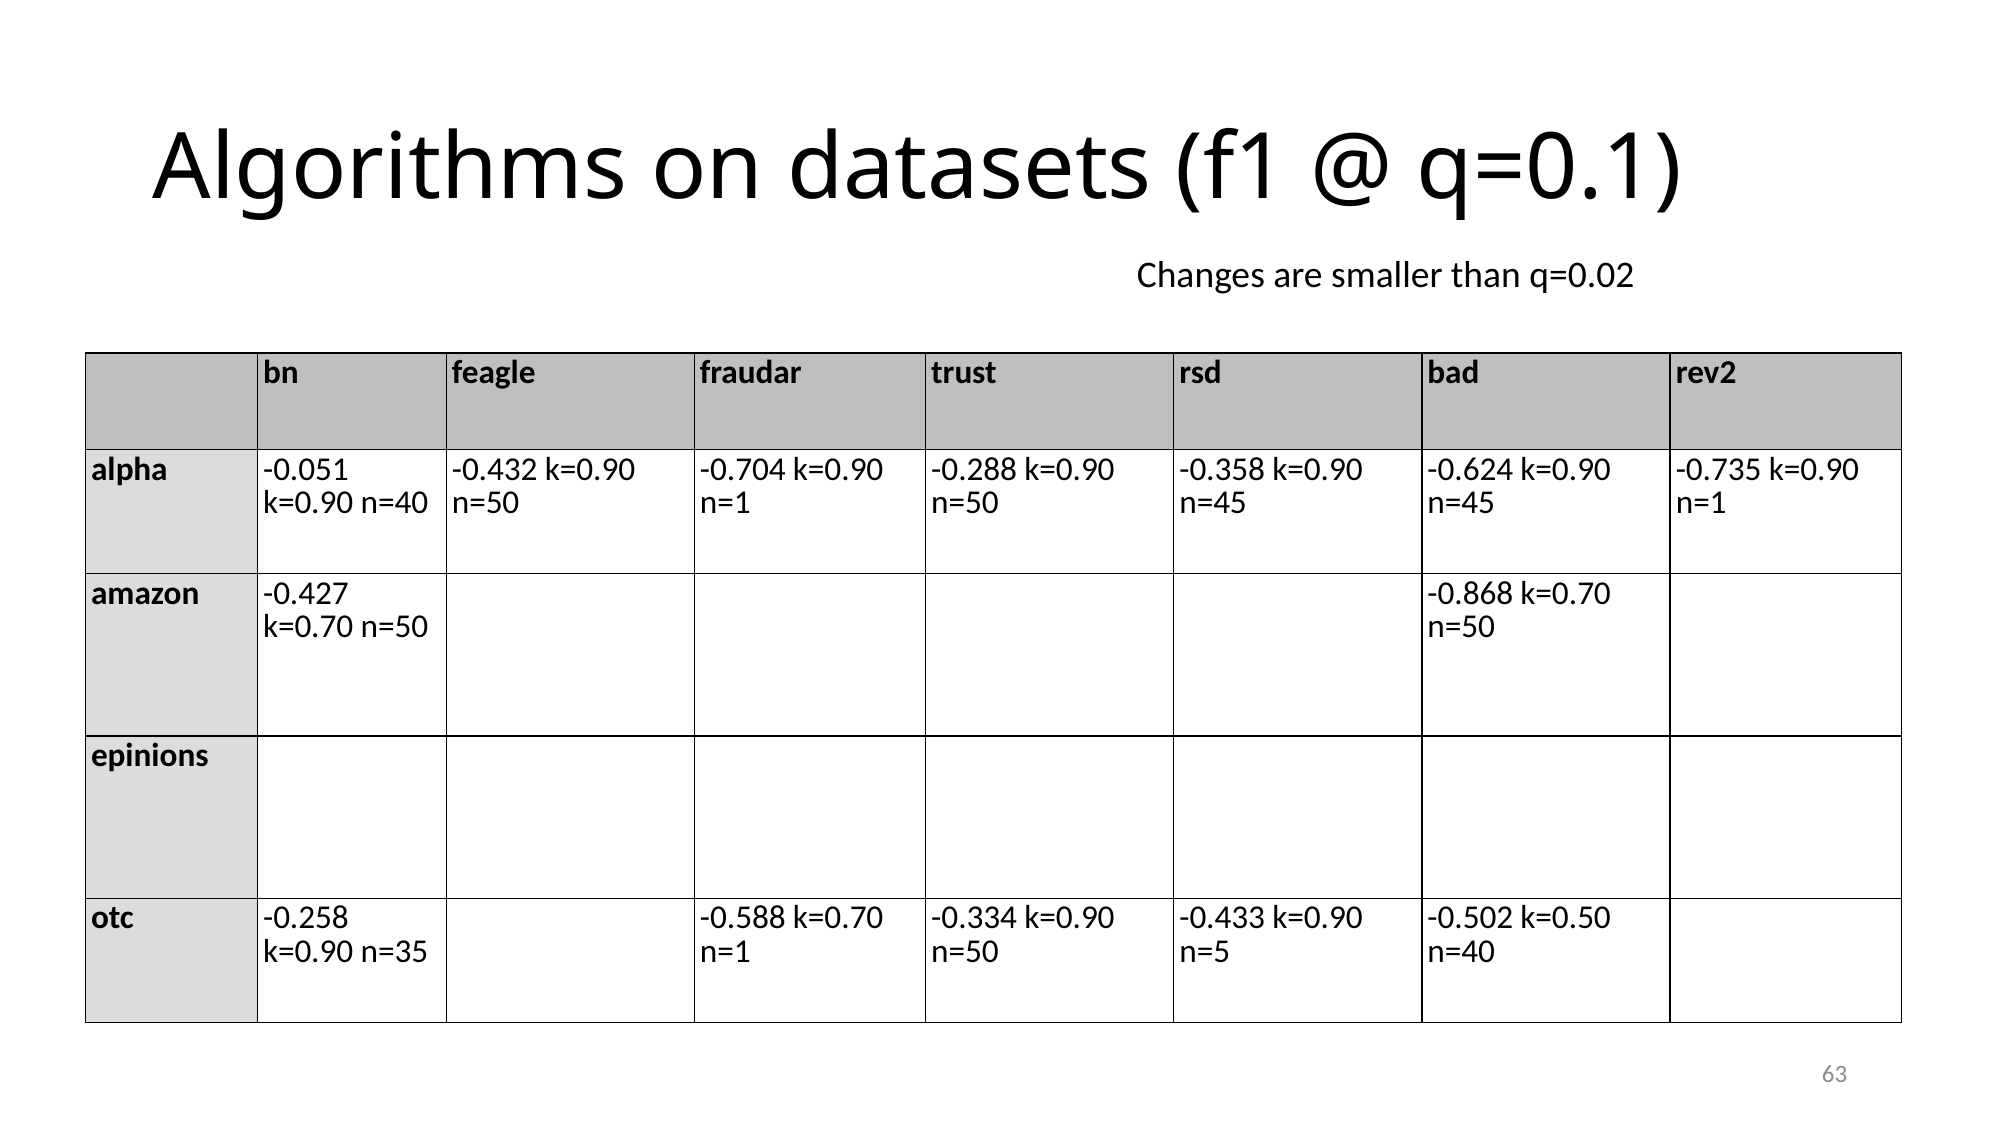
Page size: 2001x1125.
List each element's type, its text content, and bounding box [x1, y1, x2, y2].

table_cell [1174, 737, 1421, 898]
table_cell [447, 737, 694, 898]
table_cell [1671, 574, 1901, 735]
table_cell -0.358 k=0.90 n=45 [1174, 450, 1421, 573]
table_cell [1174, 574, 1421, 735]
table_cell epinions [86, 737, 257, 898]
table_cell -0.433 k=0.90 n=5 [1174, 899, 1421, 1022]
table_header fraudar [695, 354, 925, 449]
table_cell [926, 737, 1173, 898]
table_cell amazon [86, 574, 257, 735]
title Algorithms on datasets (f1 @ q=0.1) [137, 59, 1863, 278]
table_header bn [258, 354, 446, 449]
table_header [86, 354, 257, 449]
table_cell [926, 574, 1173, 735]
slide_number 63 [1412, 1042, 1863, 1103]
table_cell -0.624 k=0.90 n=45 [1423, 450, 1669, 573]
table_cell [258, 737, 446, 898]
table_cell -0.334 k=0.90 n=50 [926, 899, 1173, 1022]
table_cell otc [86, 899, 257, 1022]
table_cell -0.502 k=0.50 n=40 [1423, 899, 1669, 1022]
table_header bad [1423, 354, 1669, 449]
table_cell -0.288 k=0.90 n=50 [926, 450, 1173, 573]
table_header feagle [447, 354, 694, 449]
table_cell -0.051 k=0.90 n=40 [258, 450, 446, 573]
table_cell -0.588 k=0.70 n=1 [695, 899, 925, 1022]
table_cell [1671, 899, 1901, 1022]
table_cell [1423, 737, 1669, 898]
table_cell -0.735 k=0.90 n=1 [1671, 450, 1901, 573]
table_cell [447, 899, 694, 1022]
table_cell -0.432 k=0.90 n=50 [447, 450, 694, 573]
table_cell -0.704 k=0.90 n=1 [695, 450, 925, 573]
text_box Changes are smaller than q=0.02 [1122, 242, 1650, 302]
table_cell [695, 574, 925, 735]
table_header rev2 [1671, 354, 1901, 449]
table_cell [695, 737, 925, 898]
table_cell -0.427 k=0.70 n=50 [258, 574, 446, 735]
table_cell [1671, 737, 1901, 898]
table_cell -0.868 k=0.70 n=50 [1423, 574, 1669, 735]
table_cell [447, 574, 694, 735]
table_header trust [926, 354, 1173, 449]
table_cell -0.258 k=0.90 n=35 [258, 899, 446, 1022]
table_cell alpha [86, 450, 257, 573]
table_header rsd [1174, 354, 1421, 449]
